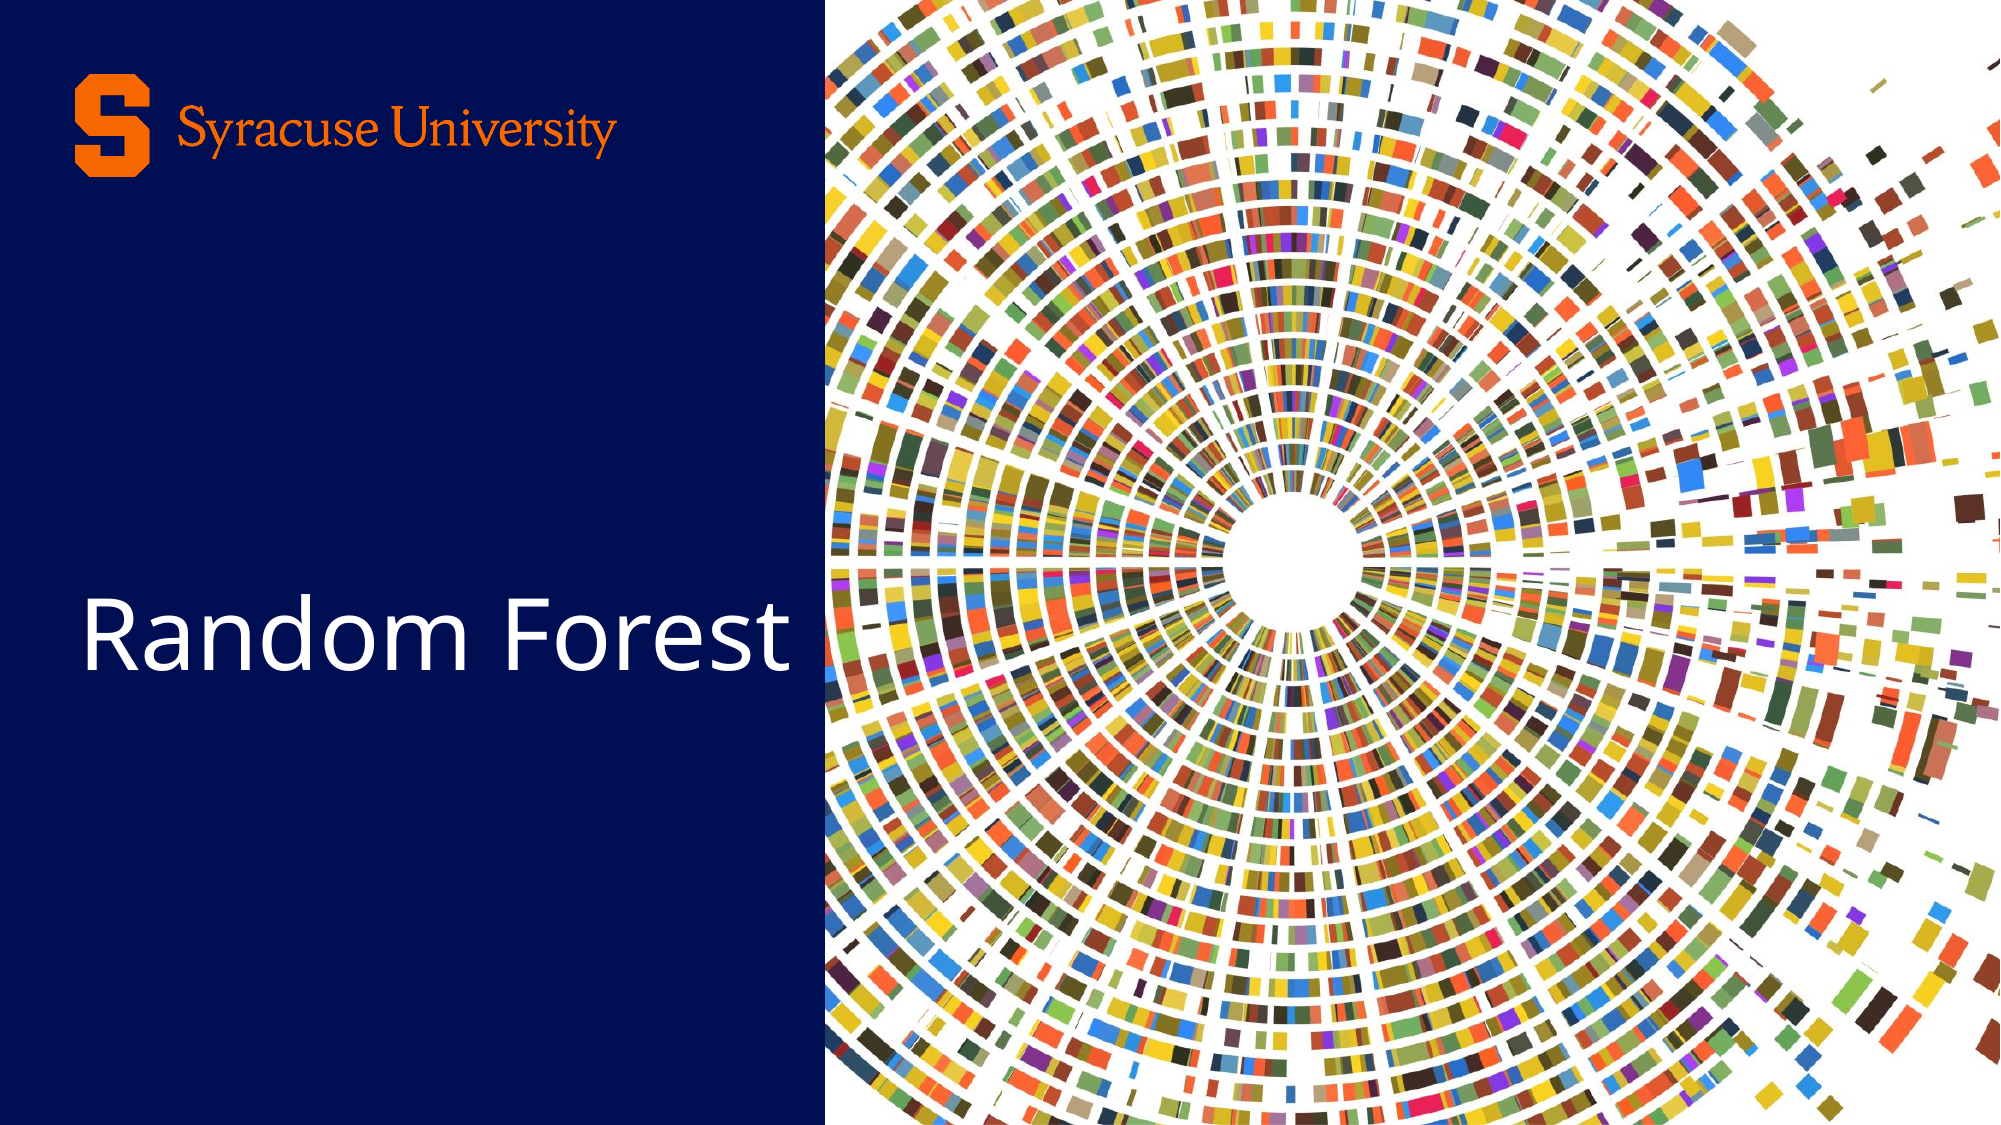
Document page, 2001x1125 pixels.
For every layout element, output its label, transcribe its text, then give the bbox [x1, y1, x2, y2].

picture [824, 0, 2000, 1125]
title Random Forest [75, 308, 796, 700]
picture [75, 74, 617, 177]
